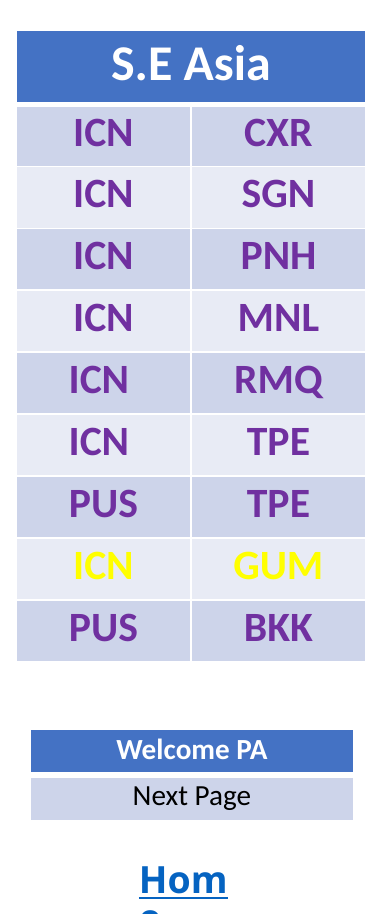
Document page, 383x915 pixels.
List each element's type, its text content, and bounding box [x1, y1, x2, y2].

table_cell ICN [17, 229, 190, 289]
table_header S.E Asia [17, 31, 365, 102]
table_cell CXR [192, 107, 365, 166]
table_cell BKK [192, 601, 365, 661]
table_cell RMQ [192, 353, 365, 413]
table_cell ICN [17, 539, 190, 599]
table_cell GUM [192, 539, 365, 599]
table_cell ICN [17, 167, 190, 228]
table_cell ICN [17, 353, 190, 413]
table_cell SGN [192, 167, 365, 228]
table_cell ICN [17, 291, 190, 351]
text_box Home [138, 856, 245, 908]
table_cell TPE [192, 477, 365, 537]
table_cell PUS [17, 477, 190, 537]
table_header Welcome PA [31, 730, 353, 772]
table_cell PNH [192, 229, 365, 289]
table_cell MNL [192, 291, 365, 351]
table_cell ICN [17, 107, 190, 166]
table_cell Next Page [31, 778, 353, 820]
table_cell ICN [17, 415, 190, 475]
table_cell PUS [17, 601, 190, 661]
table_cell TPE [192, 415, 365, 475]
